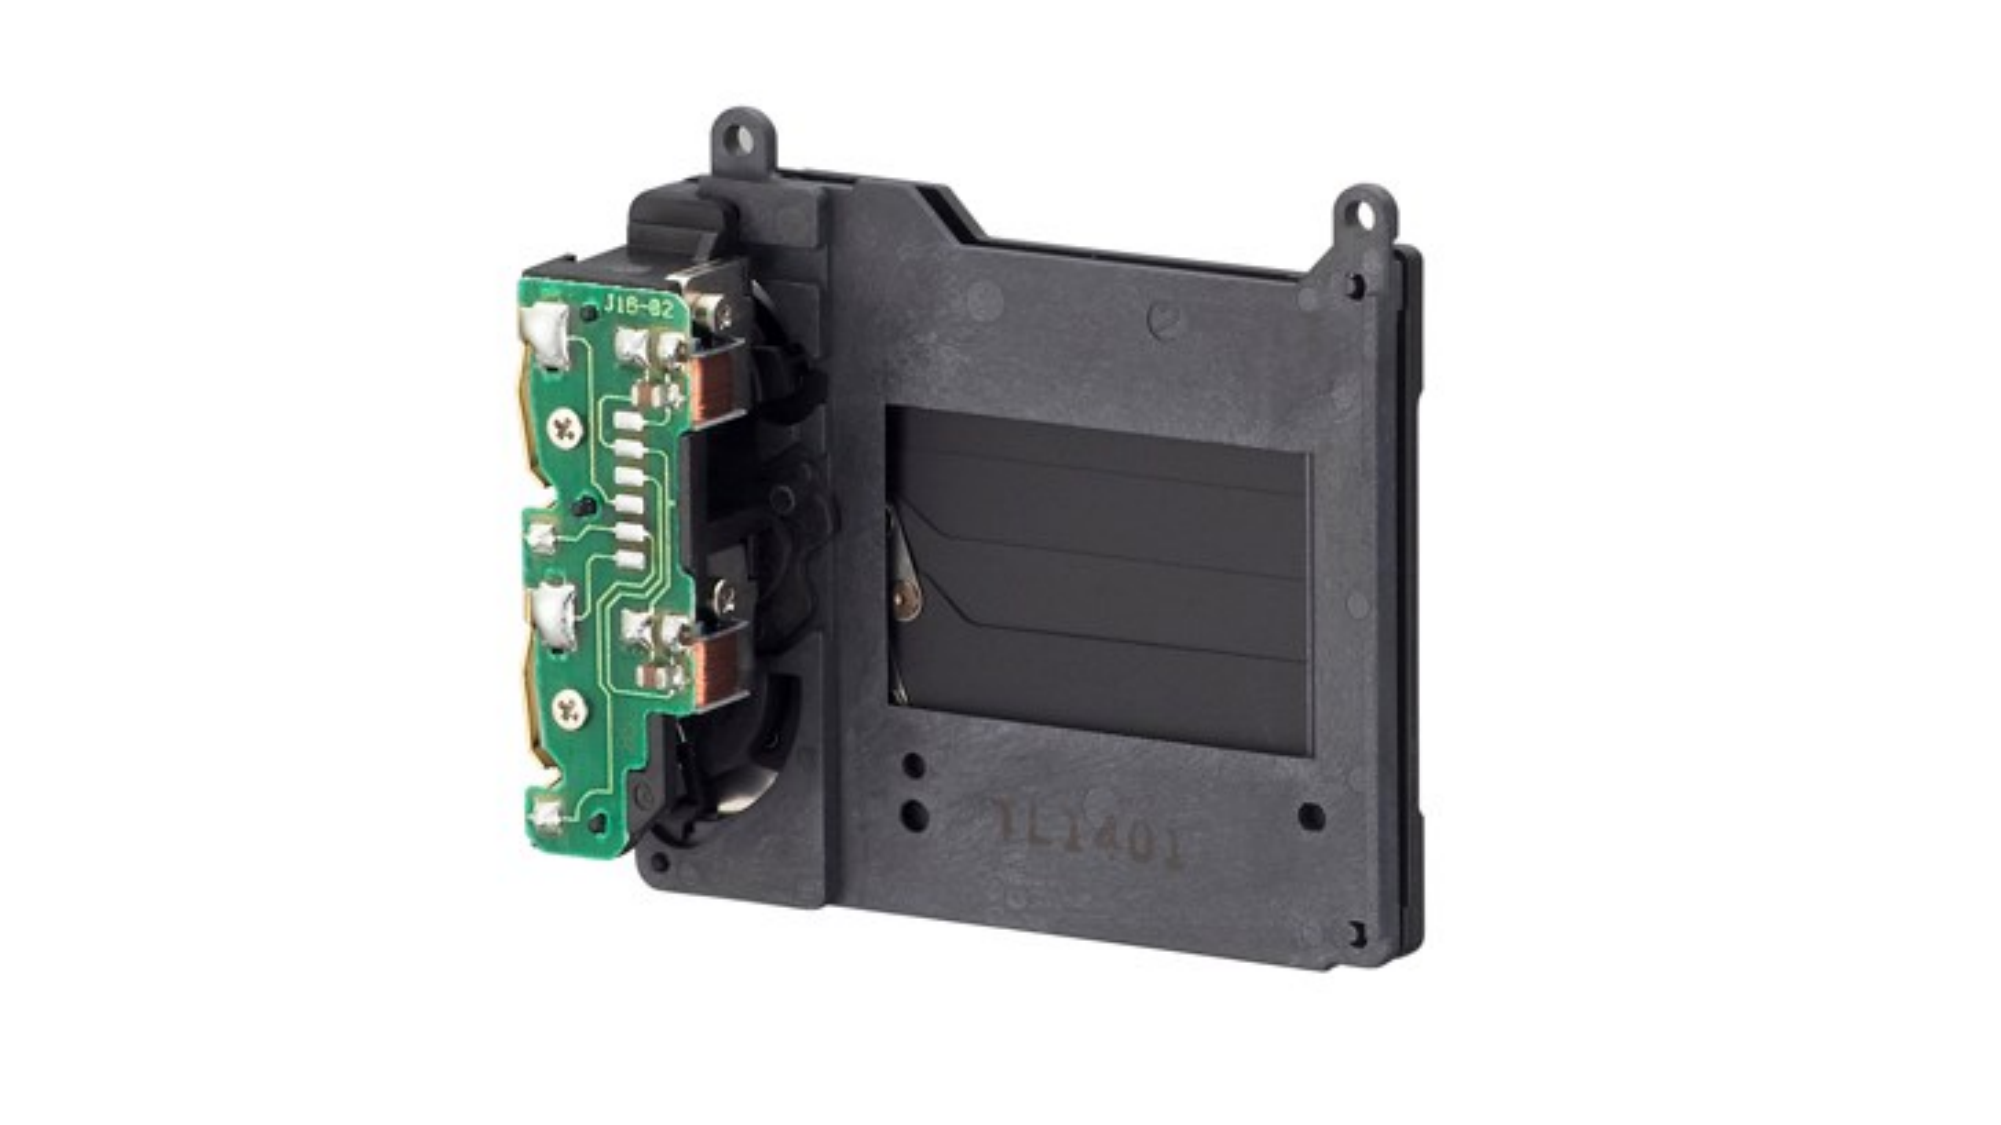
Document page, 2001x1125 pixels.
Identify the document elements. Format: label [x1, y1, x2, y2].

picture [322, 47, 1698, 1063]
